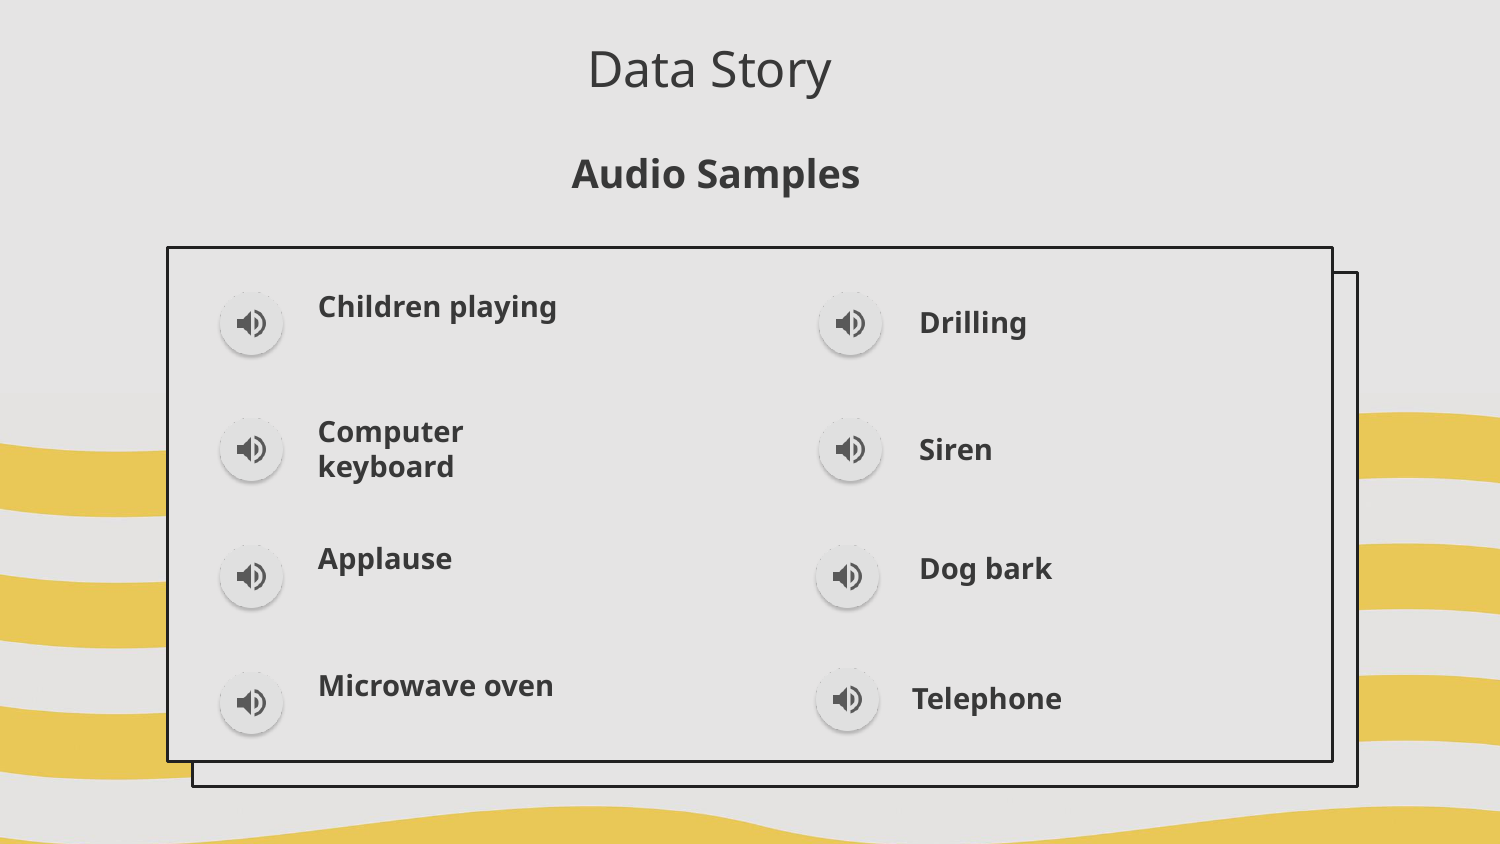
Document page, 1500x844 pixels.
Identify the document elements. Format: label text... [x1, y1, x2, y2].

picture [213, 664, 289, 741]
text_box Data Story [470, 22, 963, 113]
picture [809, 661, 885, 737]
picture [0, 393, 1500, 844]
text_box Siren [904, 416, 1397, 482]
text_box Drilling [904, 289, 1148, 355]
text_box Applause [302, 525, 795, 591]
picture [213, 538, 289, 614]
text_box Microwave oven [302, 652, 795, 718]
text_box Telephone [896, 665, 1389, 731]
picture [812, 284, 888, 361]
picture [213, 411, 289, 487]
picture [213, 284, 289, 361]
text_box Dog bark [904, 535, 1397, 601]
picture [812, 411, 888, 488]
text_box Computer keyboard [302, 398, 659, 499]
text_box Audio Samples [473, 113, 959, 233]
picture [809, 538, 885, 614]
text_box Children playing [302, 273, 795, 339]
